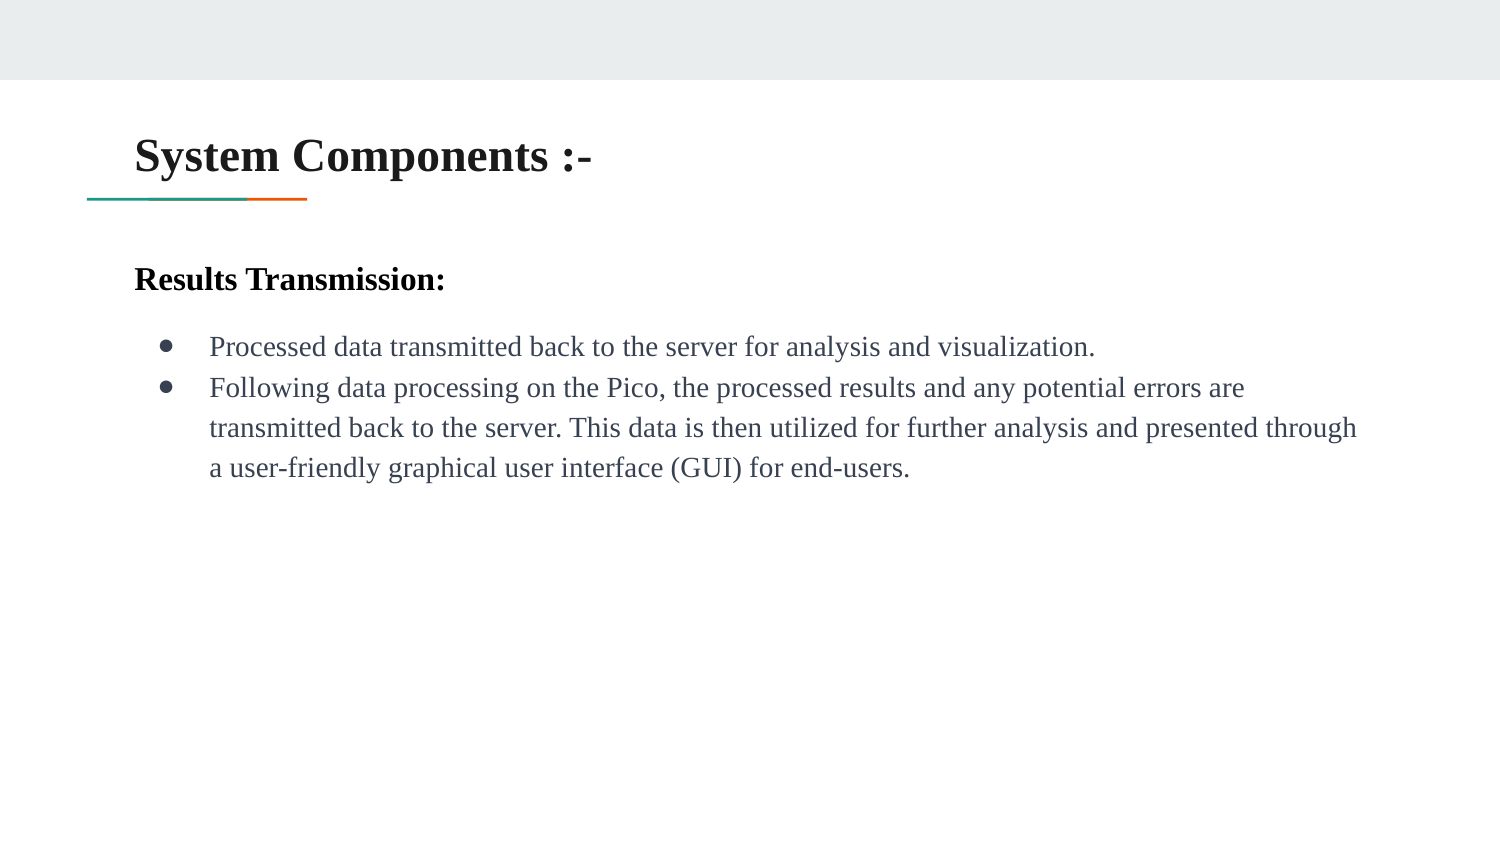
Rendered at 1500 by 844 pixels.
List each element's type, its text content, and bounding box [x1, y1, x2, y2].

title System Components :- [119, 108, 1381, 197]
list Results Transmission: Processed data transmitted back to the server for analysis and visualization. Following data processing on the Pico, the processed results and any potential errors are transmitted back to the server. This data is then utilized for further analysis and presented through a user-friendly graphical user interface (GUI) for end-users. [119, 236, 1381, 608]
